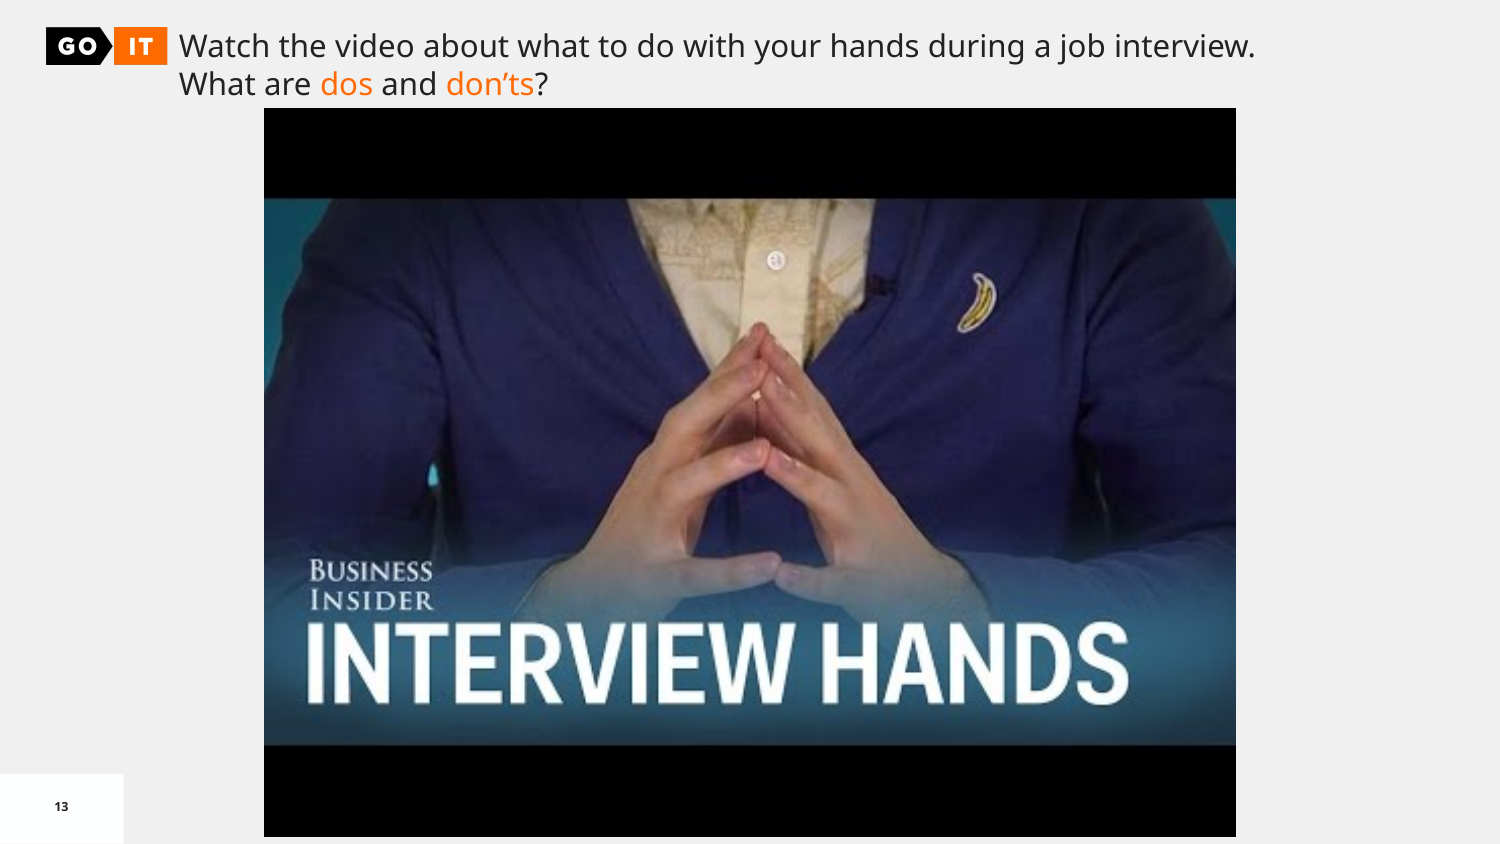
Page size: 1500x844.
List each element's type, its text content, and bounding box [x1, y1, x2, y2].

text_box Watch the video about what to do with your hands during a job interview. What are dos and don’ts? [163, 11, 1492, 117]
picture [46, 27, 163, 65]
picture [264, 108, 1236, 837]
